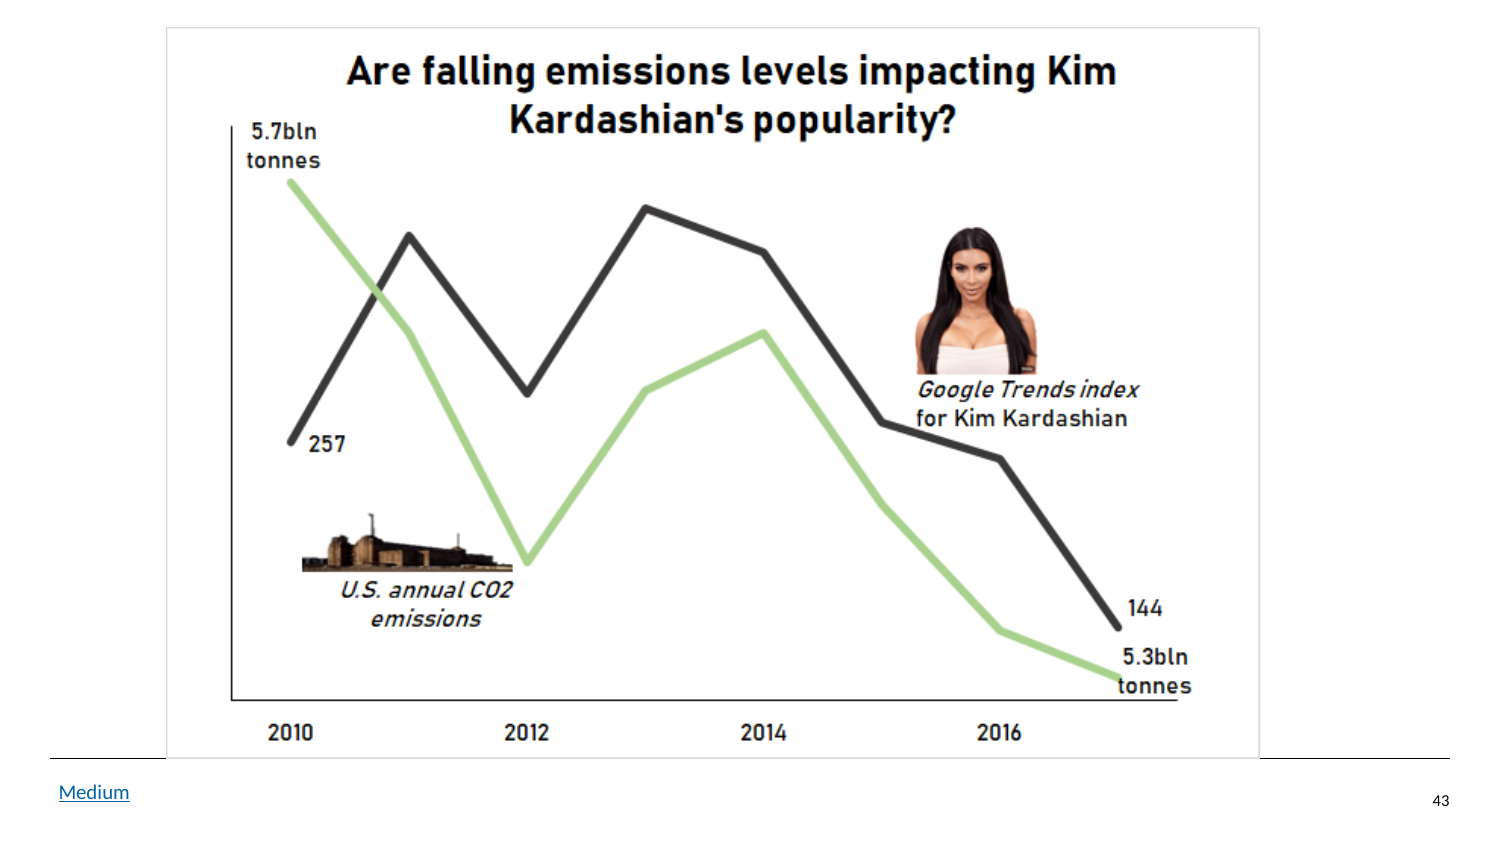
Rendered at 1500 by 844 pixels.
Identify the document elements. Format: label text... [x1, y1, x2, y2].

slide_number 43 [1347, 790, 1450, 836]
picture [165, 27, 1261, 759]
text_box Medium [43, 771, 329, 811]
